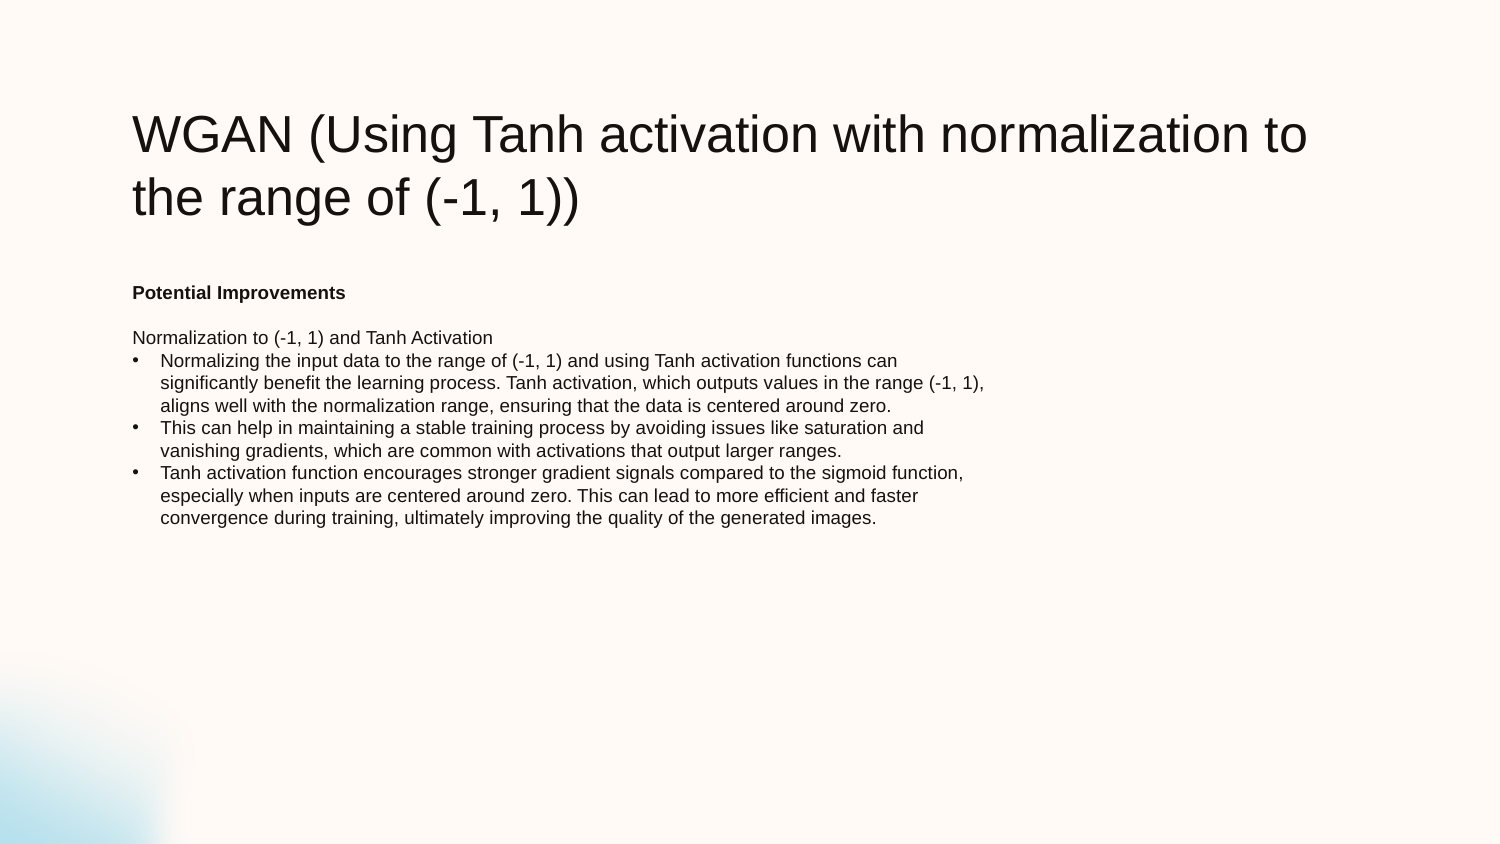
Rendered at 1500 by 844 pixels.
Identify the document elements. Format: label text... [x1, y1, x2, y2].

picture [0, 561, 286, 844]
text_box Potential Improvements Normalization to (-1, 1) and Tanh Activation Normalizing the input data to the range of (-1, 1) and using Tanh activation functions can significantly benefit the learning process. Tanh activation, which outputs values in the range (-1, 1), aligns well with the normalization range, ensuring that the data is centered around zero. This can help in maintaining a stable training process by avoiding issues like saturation and vanishing gradients, which are common with activations that output larger ranges. Tanh activation function encourages stronger gradient signals compared to the sigmoid function, especially when inputs are centered around zero. This can lead to more efficient and faster convergence during training, ultimately improving the quality of the generated images. [117, 265, 1007, 732]
title WGAN (Using Tanh activation with normalization to the range of (-1, 1)) [117, 85, 1383, 176]
